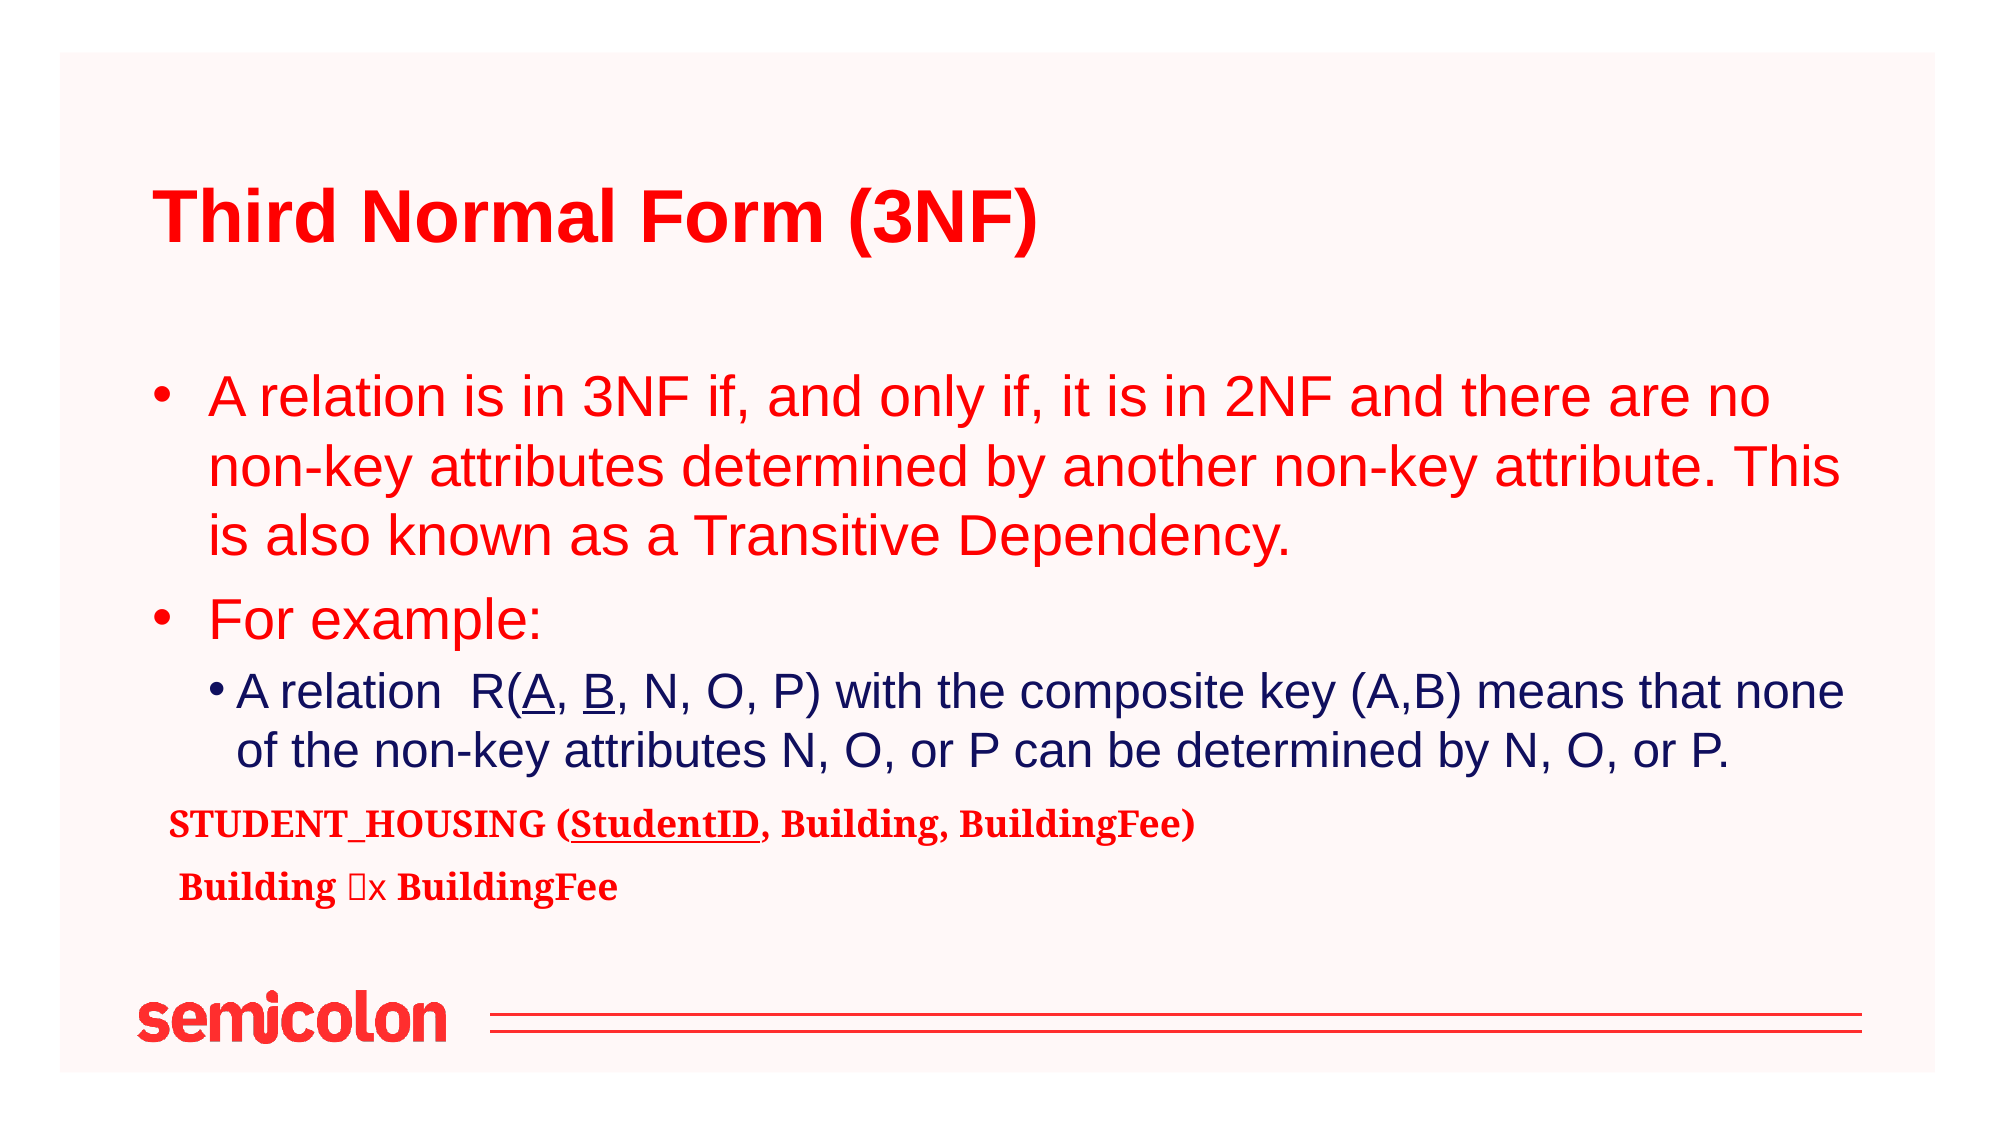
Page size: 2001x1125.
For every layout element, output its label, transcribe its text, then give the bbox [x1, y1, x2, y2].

title Third Normal Form (3NF) [137, 129, 1863, 309]
list A relation is in 3NF if, and only if, it is in 2NF and there are no non-key attributes determined by another non-key attribute. This is also known as a Transitive Dependency. For example: A relation R(A, B, N, O, P) with the composite key (A,B) means that none of the non-key attributes N, O, or P can be determined by N, O, or P. STUDENT_HOUSING (StudentID, Building, BuildingFee) Building x BuildingFee [137, 351, 1863, 969]
picture [137, 990, 446, 1044]
